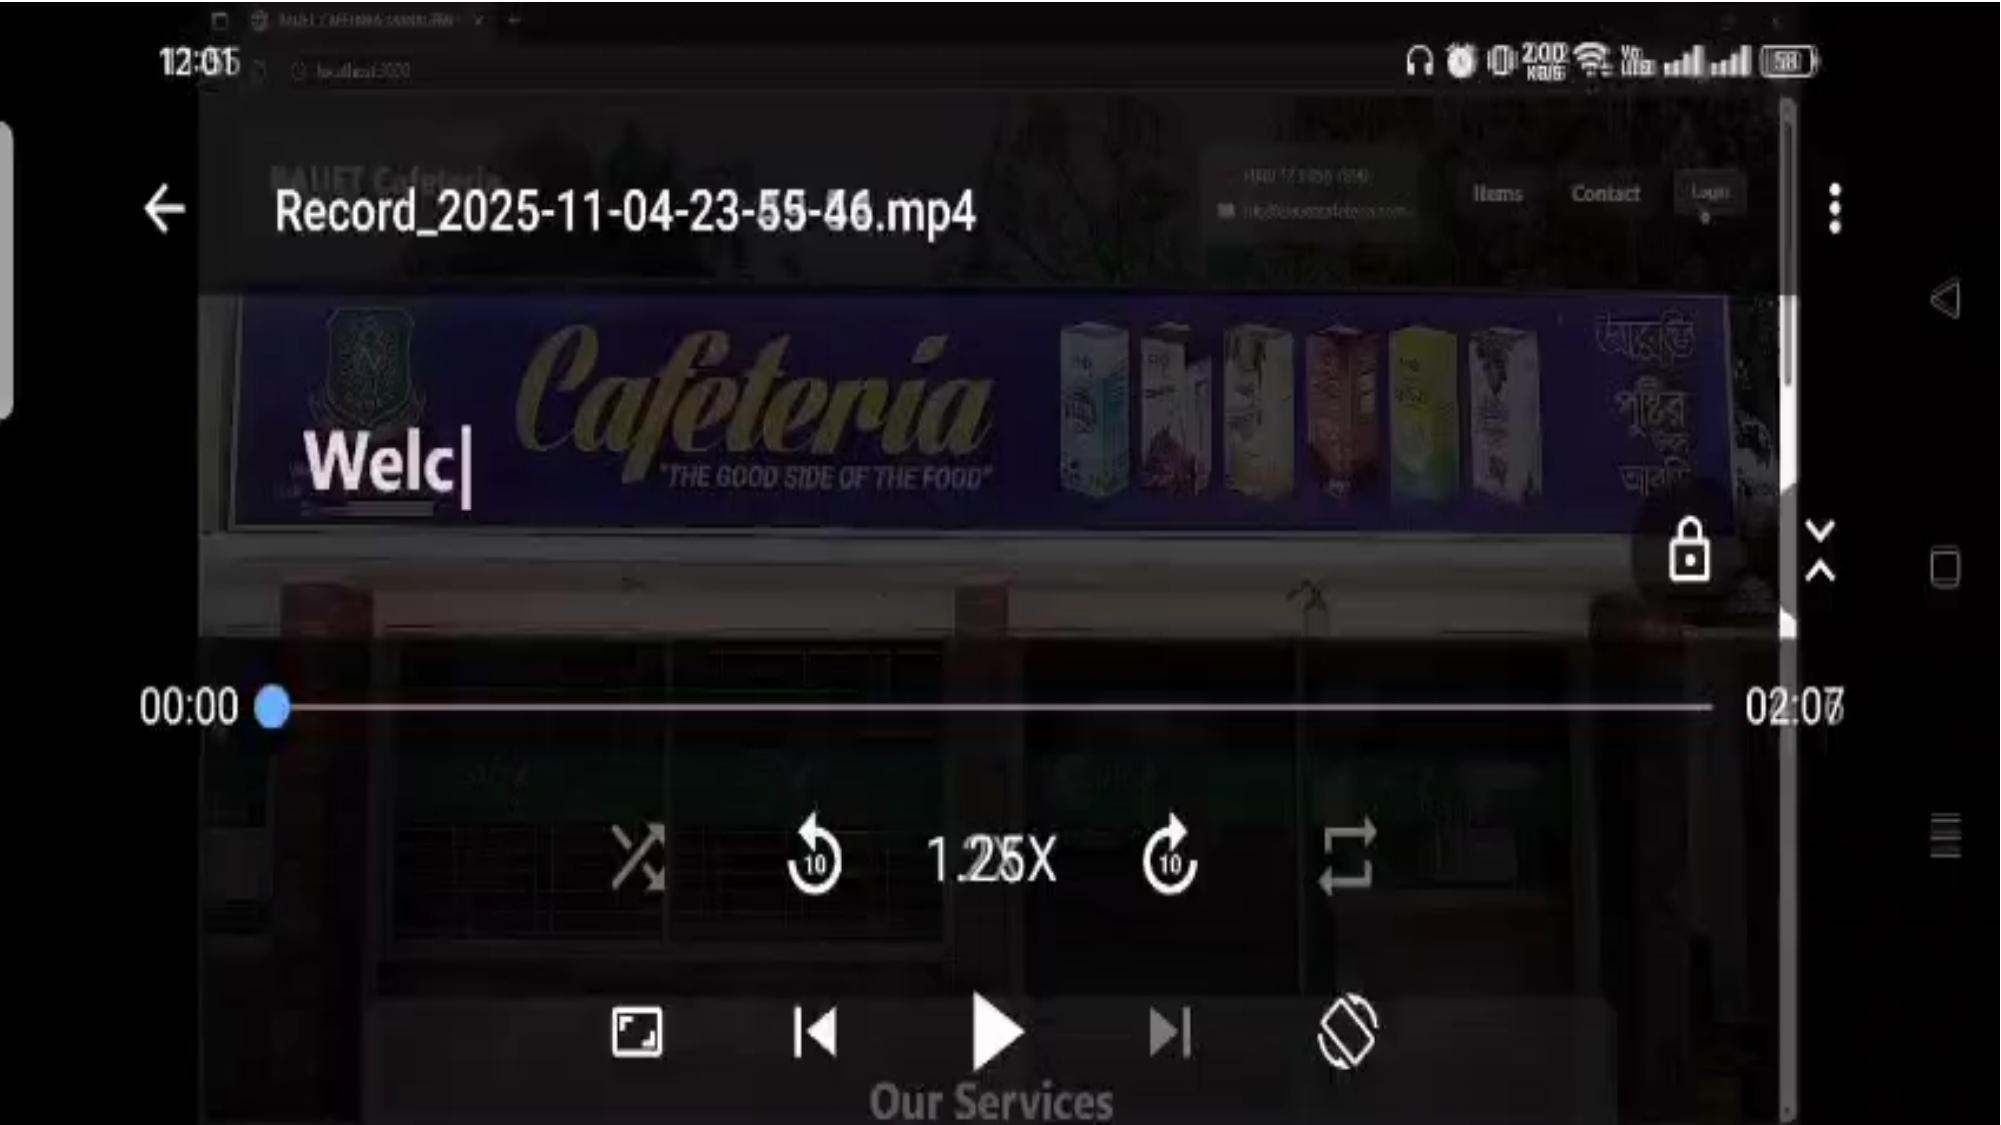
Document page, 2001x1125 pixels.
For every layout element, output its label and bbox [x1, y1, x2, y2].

text_box [0, 0, 2000, 1125]
